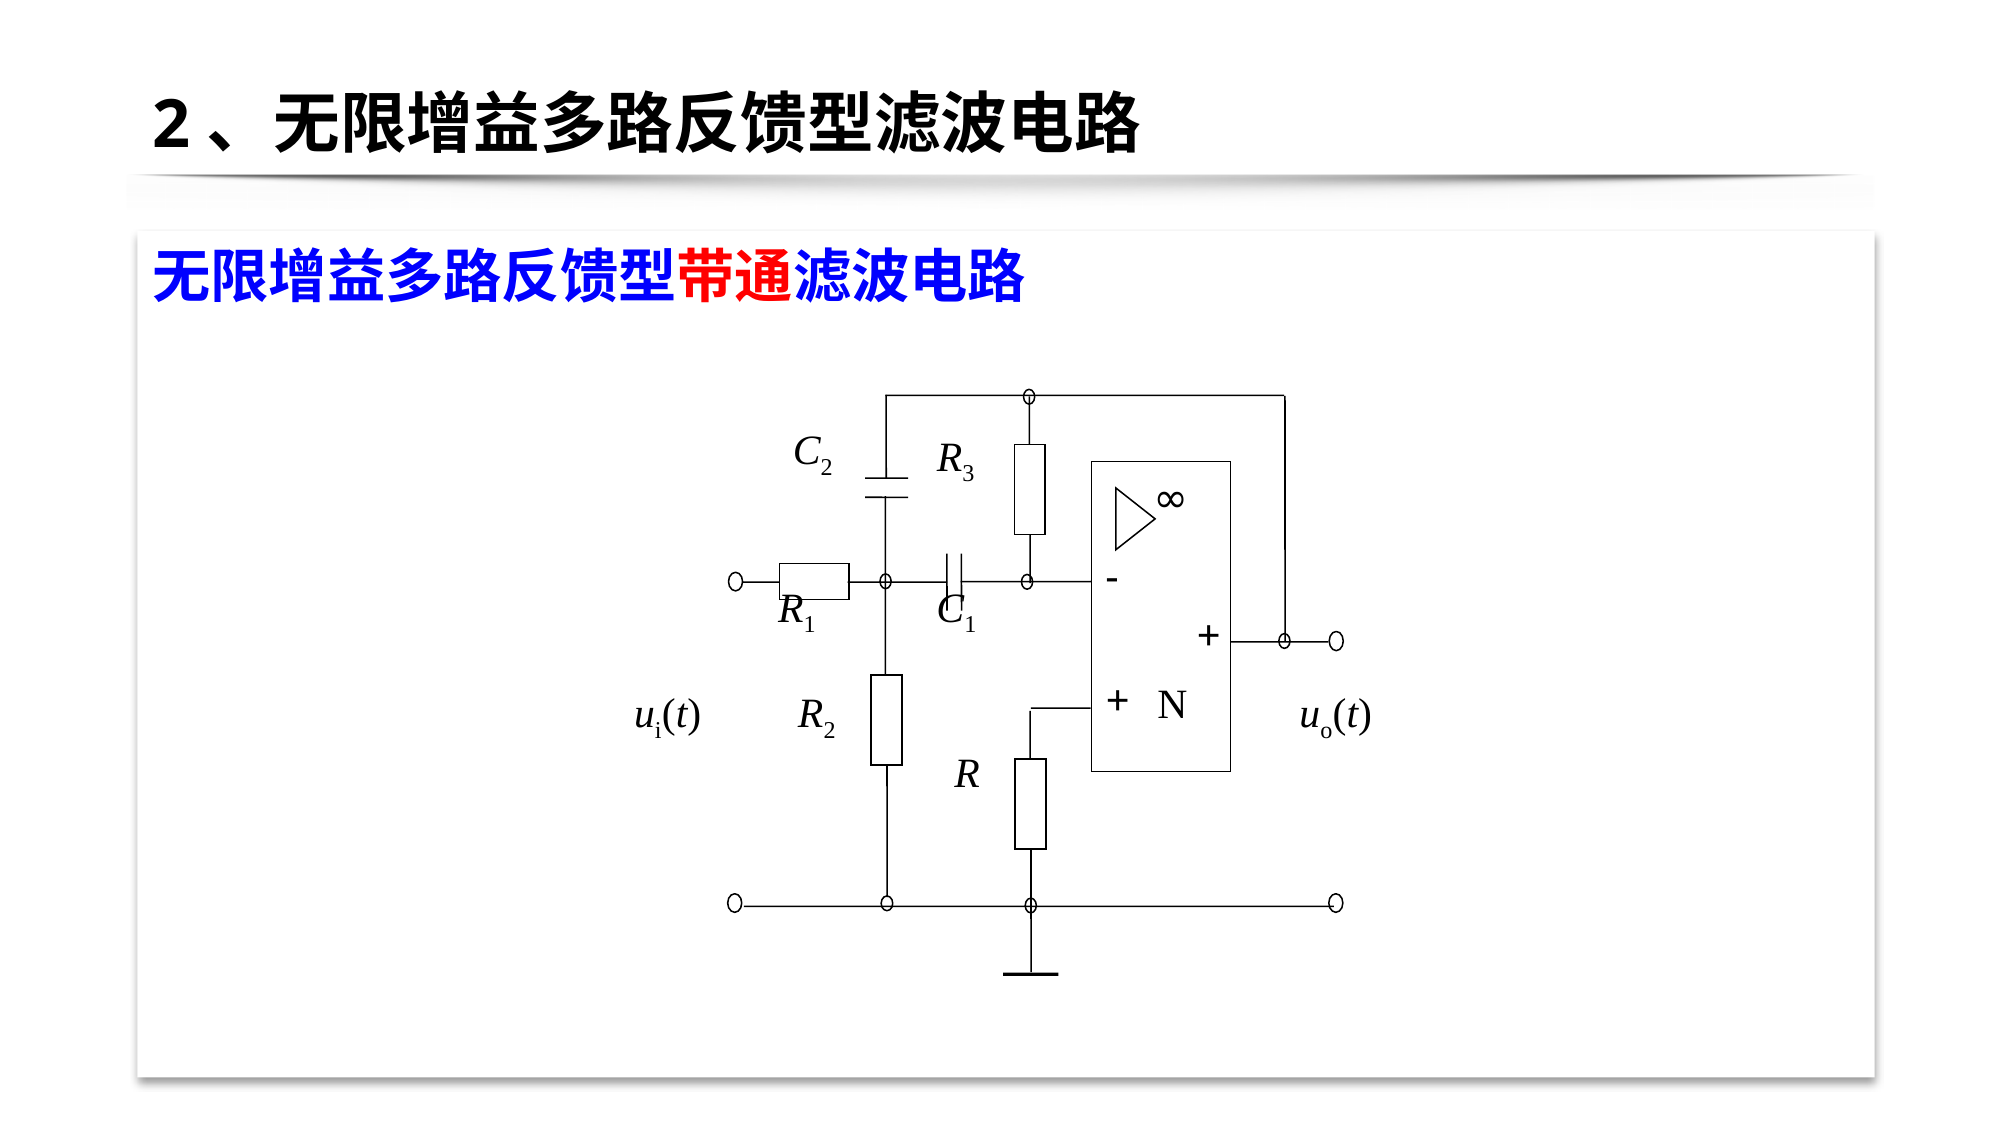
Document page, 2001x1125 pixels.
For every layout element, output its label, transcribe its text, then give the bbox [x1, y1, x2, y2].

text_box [619, 389, 1454, 975]
picture [127, 175, 1874, 211]
list 无限增益多路反馈型带通滤波电路 [137, 196, 1863, 1014]
title 2、无限增益多路反馈型滤波电路 [137, 77, 1863, 175]
